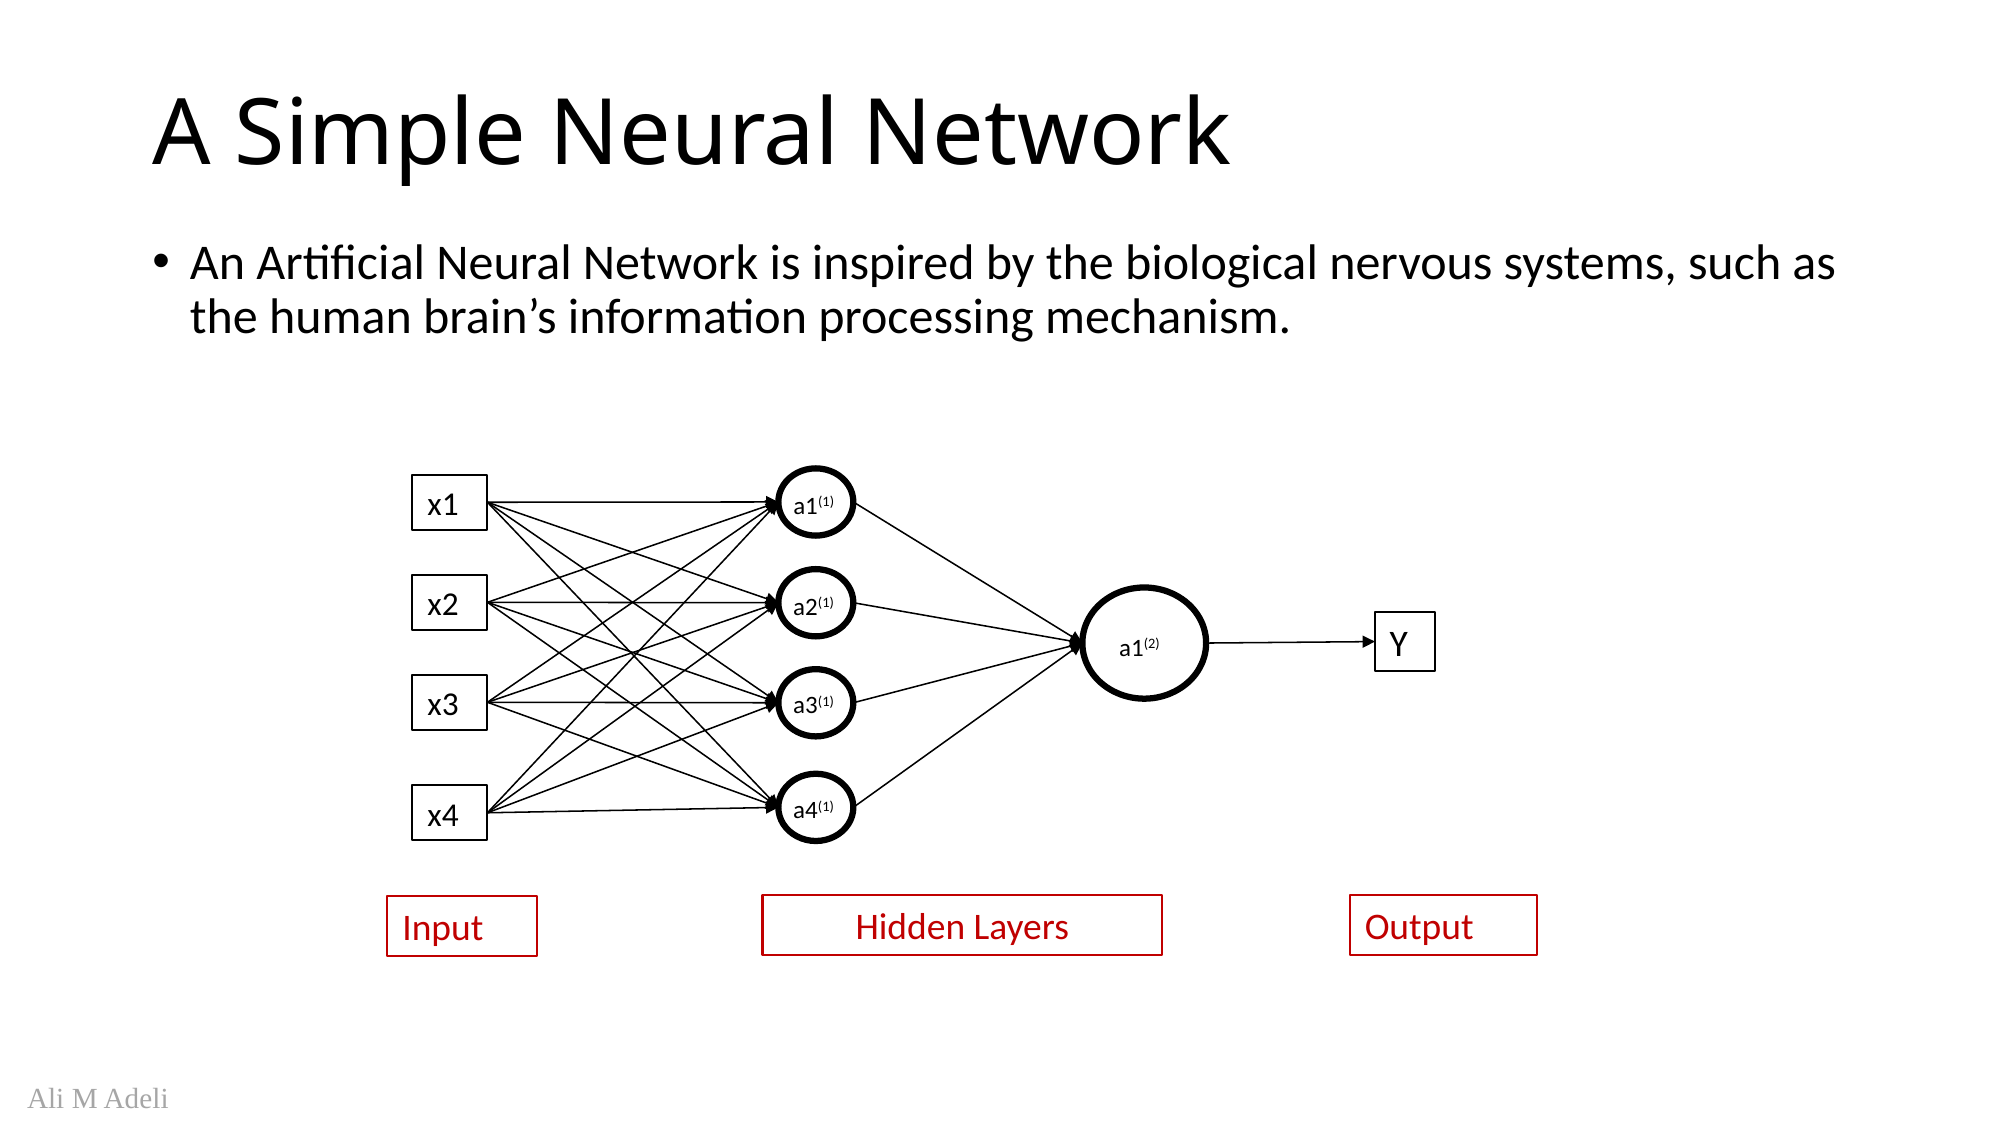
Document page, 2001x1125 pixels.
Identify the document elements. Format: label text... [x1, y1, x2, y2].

text_box a1(2) [1104, 623, 1202, 669]
text_box a1(1) [778, 481, 876, 527]
text_box [787, 669, 845, 681]
text_box Input [387, 895, 538, 956]
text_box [853, 501, 1083, 602]
text_box [786, 468, 846, 481]
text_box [487, 807, 779, 814]
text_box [487, 501, 779, 602]
text_box x4 [412, 785, 488, 841]
text_box [1083, 587, 1207, 699]
text_box [790, 527, 841, 536]
text_box [789, 727, 842, 737]
text_box [790, 832, 842, 842]
text_box Hidden Layers [762, 894, 1163, 955]
text_box x3 [412, 674, 487, 730]
text_box a4(1) [778, 786, 876, 832]
text_box a3(1) [779, 681, 853, 727]
list An Artificial Neural Network is inspired by the biological nervous systems, such as the human brain’s information processing mechanism. [137, 228, 1863, 1020]
text_box Output [1350, 894, 1538, 955]
text_box a2(1) [779, 582, 853, 628]
text_box [791, 628, 841, 637]
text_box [487, 702, 779, 807]
text_box Y [1374, 611, 1436, 672]
text_box x1 [412, 474, 488, 530]
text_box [853, 602, 1083, 643]
title A Simple Neural Network [137, 59, 1863, 210]
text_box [487, 602, 779, 702]
text_box x2 [412, 574, 487, 630]
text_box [853, 643, 1083, 808]
text_box [786, 569, 846, 582]
text_box [786, 773, 845, 786]
